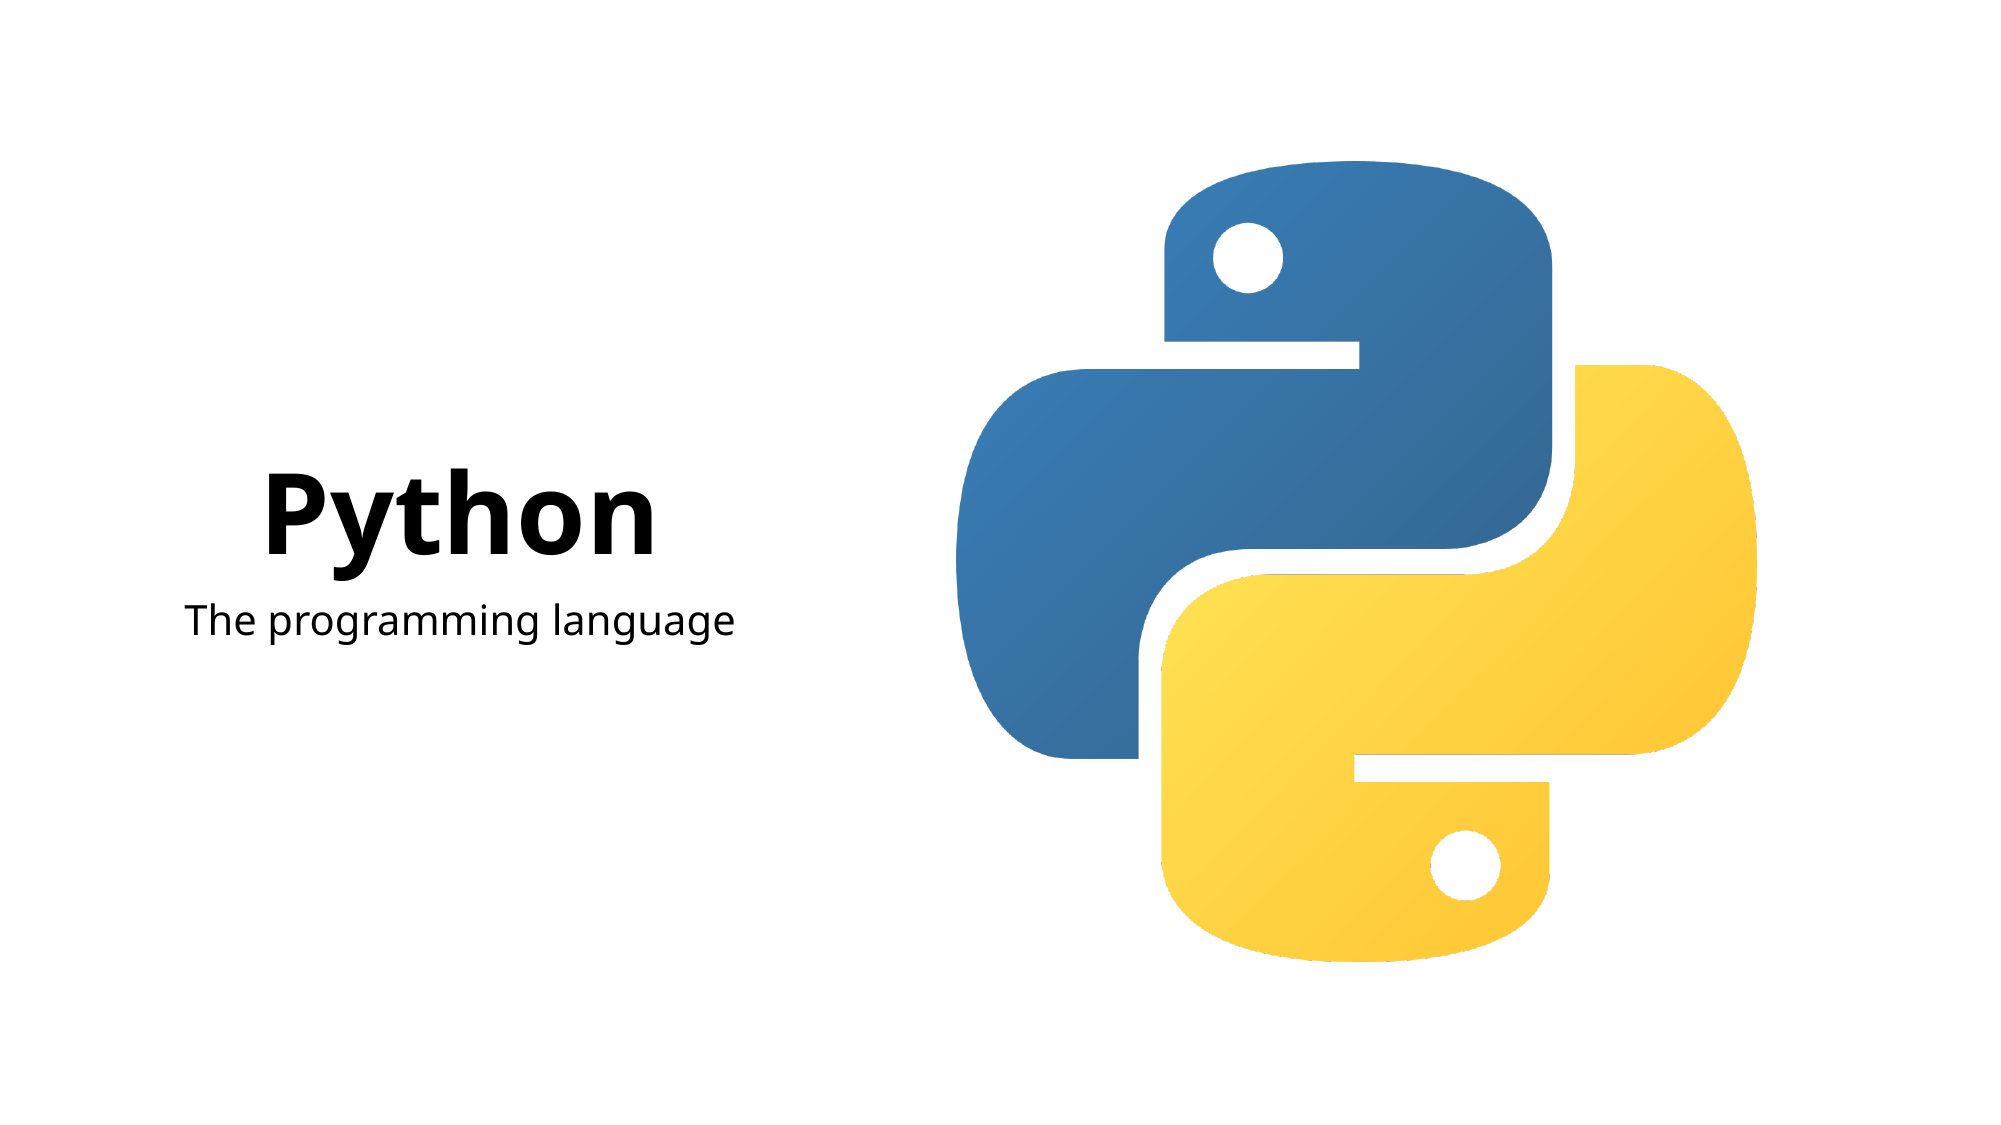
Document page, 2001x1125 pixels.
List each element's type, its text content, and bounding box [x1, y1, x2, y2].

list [956, 161, 1757, 962]
list Python The programming language [137, 161, 783, 963]
